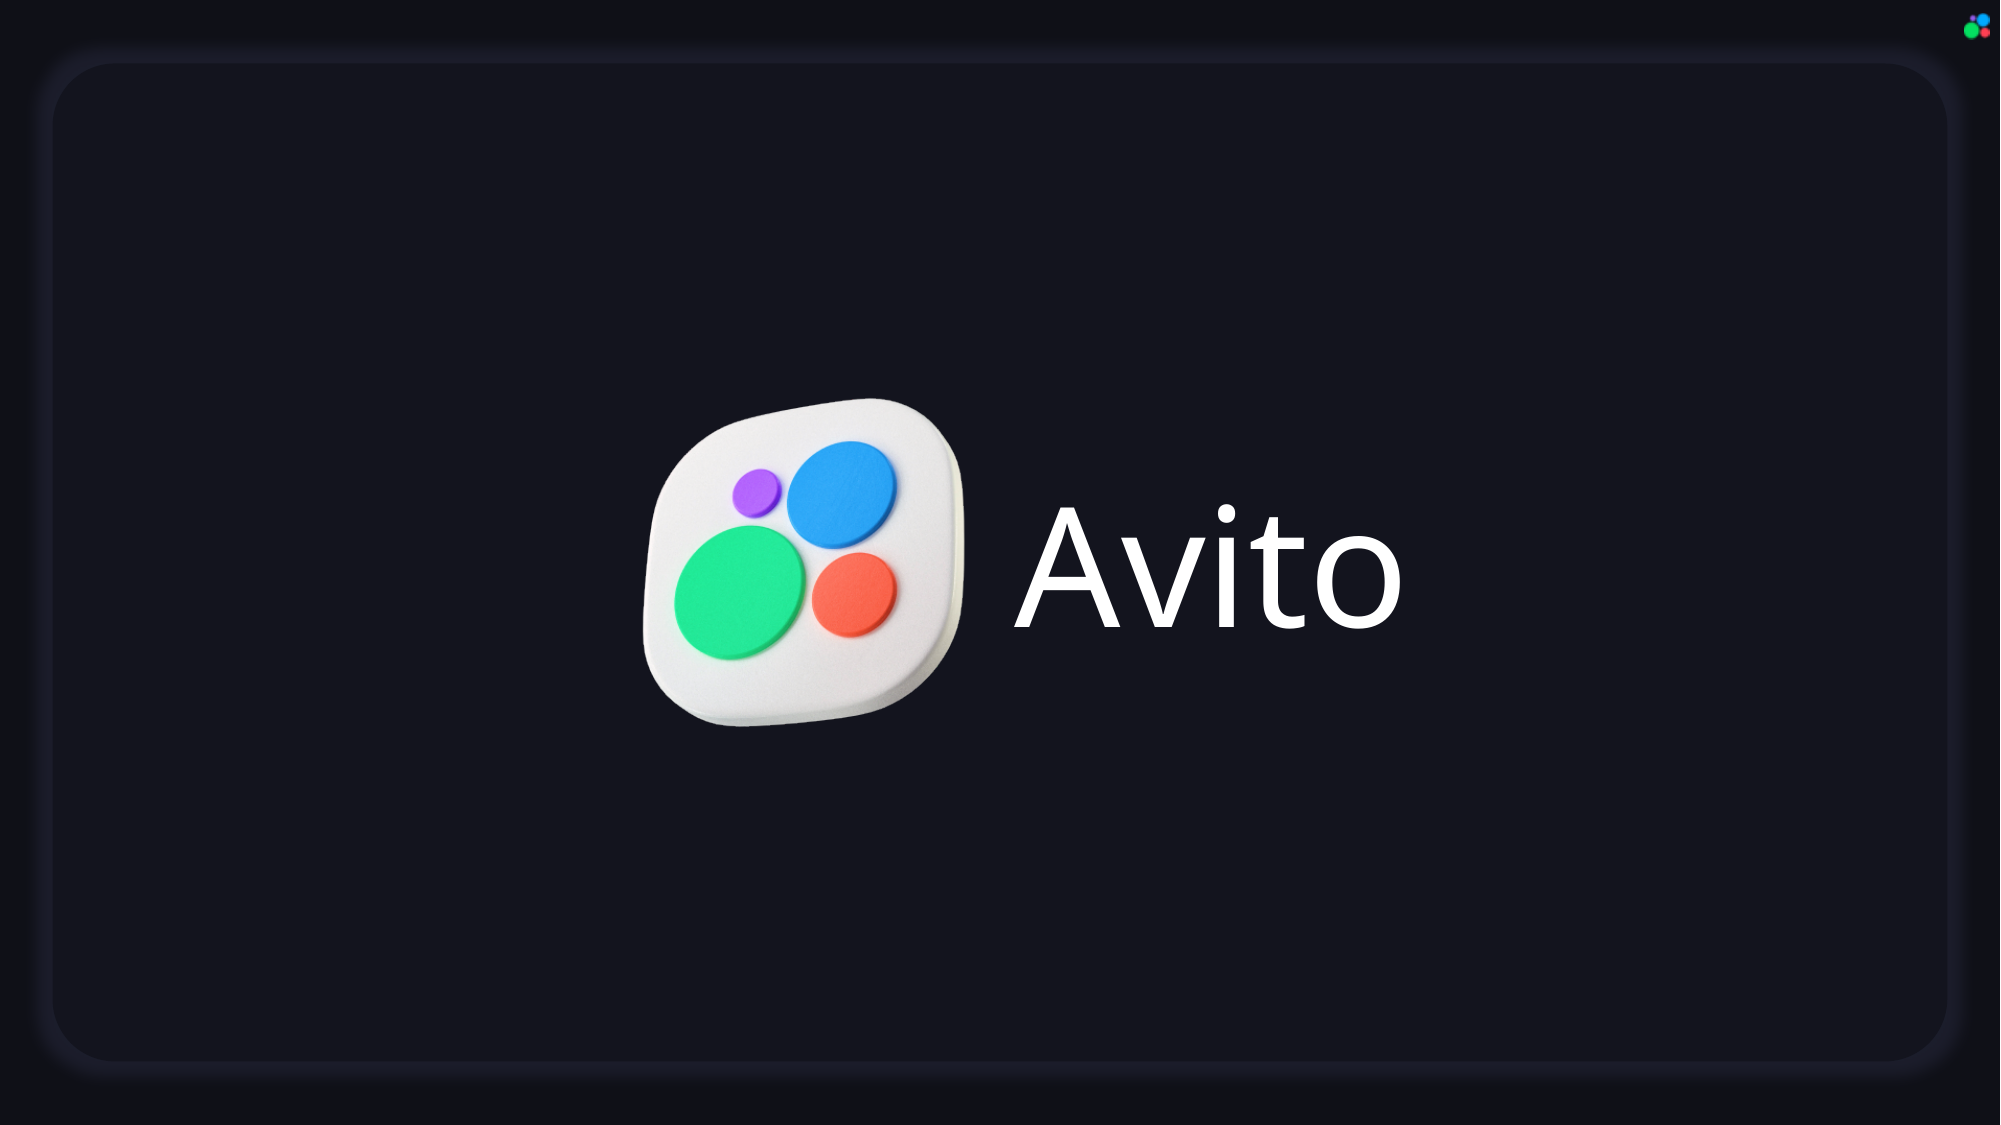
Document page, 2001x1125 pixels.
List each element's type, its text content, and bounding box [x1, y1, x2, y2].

text_box Avito [999, 453, 1460, 669]
picture [1964, 13, 1990, 40]
text_box [51, 62, 1949, 1063]
picture [630, 386, 971, 739]
